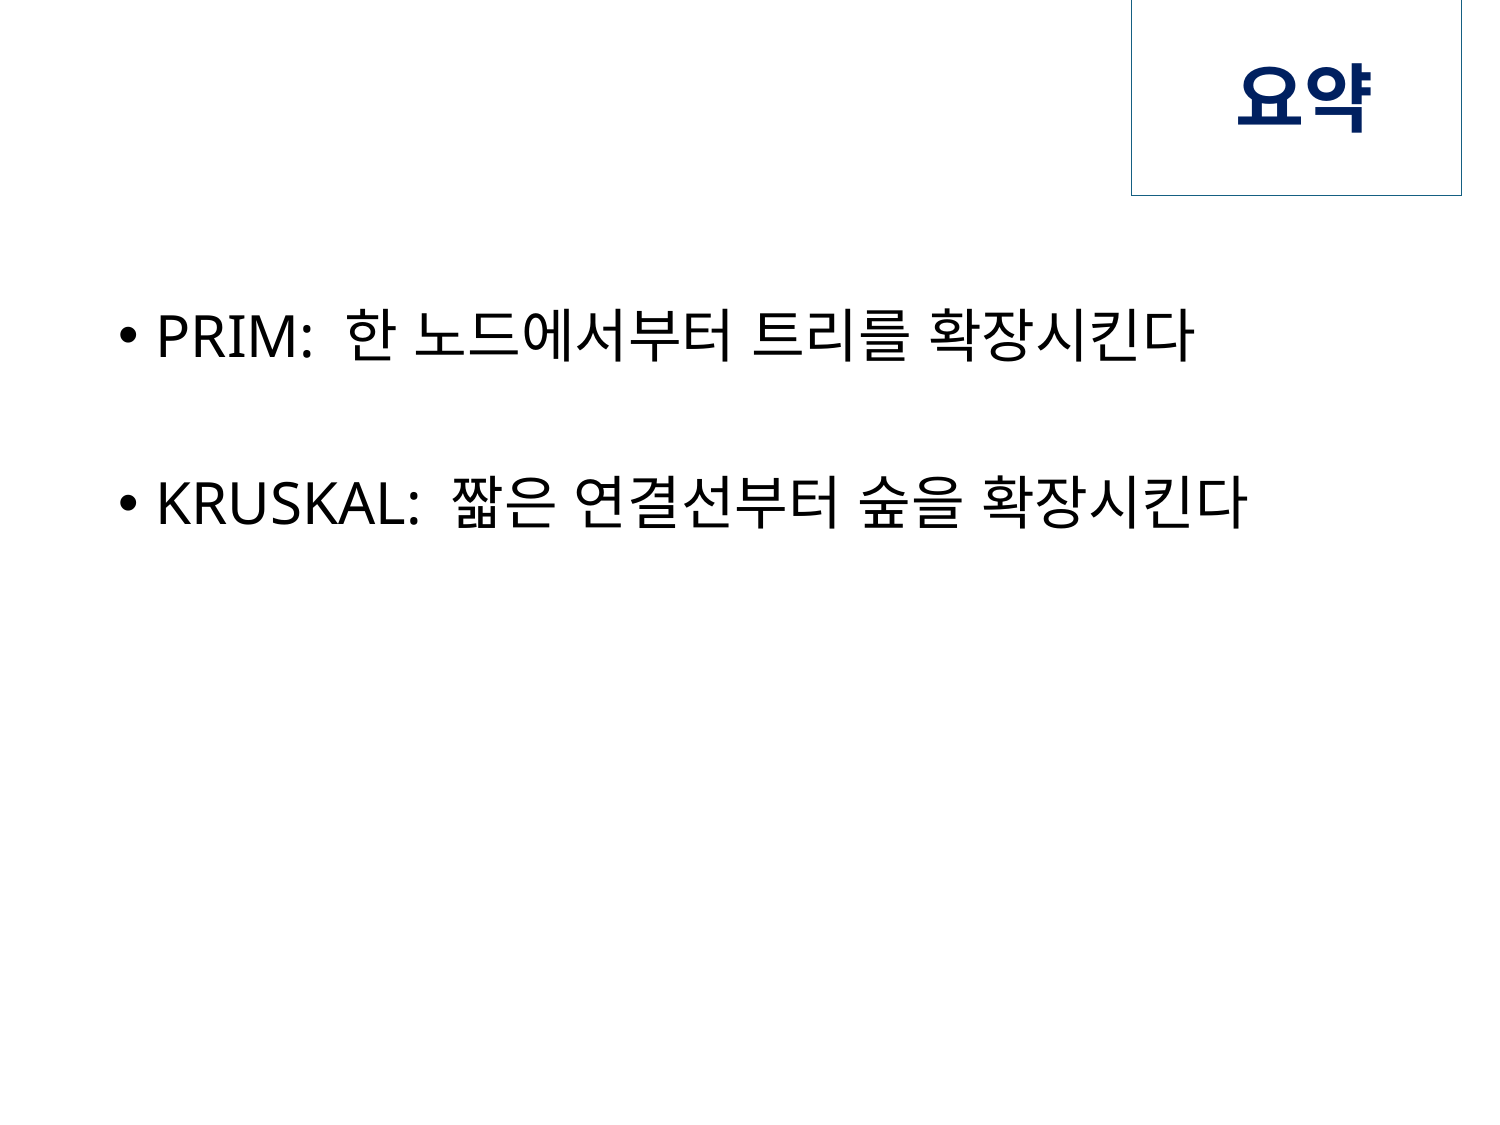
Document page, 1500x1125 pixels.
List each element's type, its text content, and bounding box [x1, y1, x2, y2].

title 요약 [1131, 0, 1462, 196]
list PRIM: 한 노드에서부터 트리를 확장시킨다 KRUSKAL: 짧은 연결선부터 숲을 확장시킨다 [103, 299, 1500, 1014]
